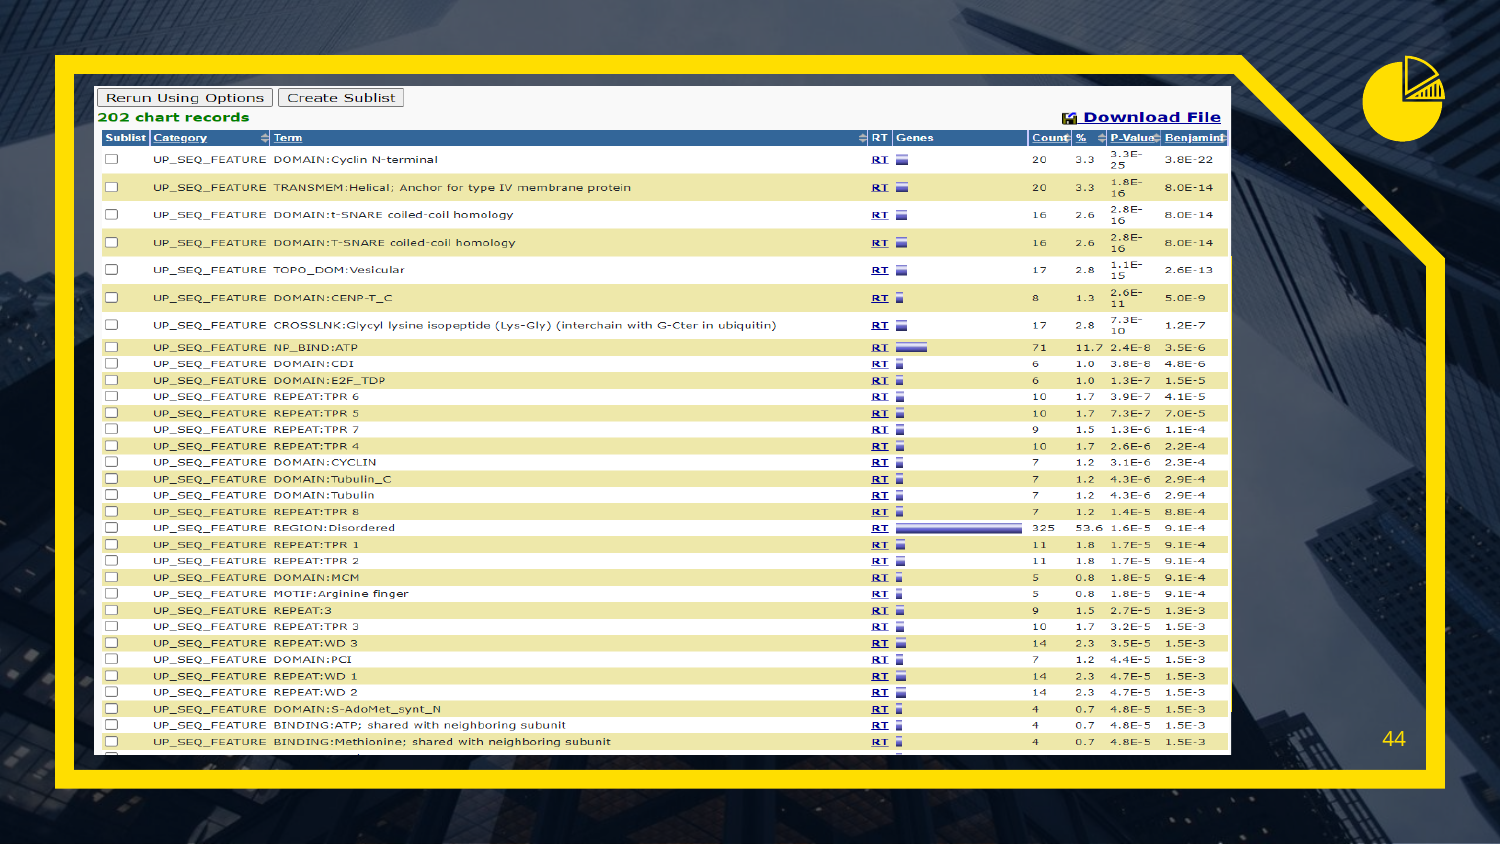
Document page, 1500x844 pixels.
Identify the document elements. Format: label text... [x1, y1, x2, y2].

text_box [1362, 55, 1446, 142]
picture [0, 0, 1500, 844]
slide_number 44 [1366, 711, 1406, 755]
